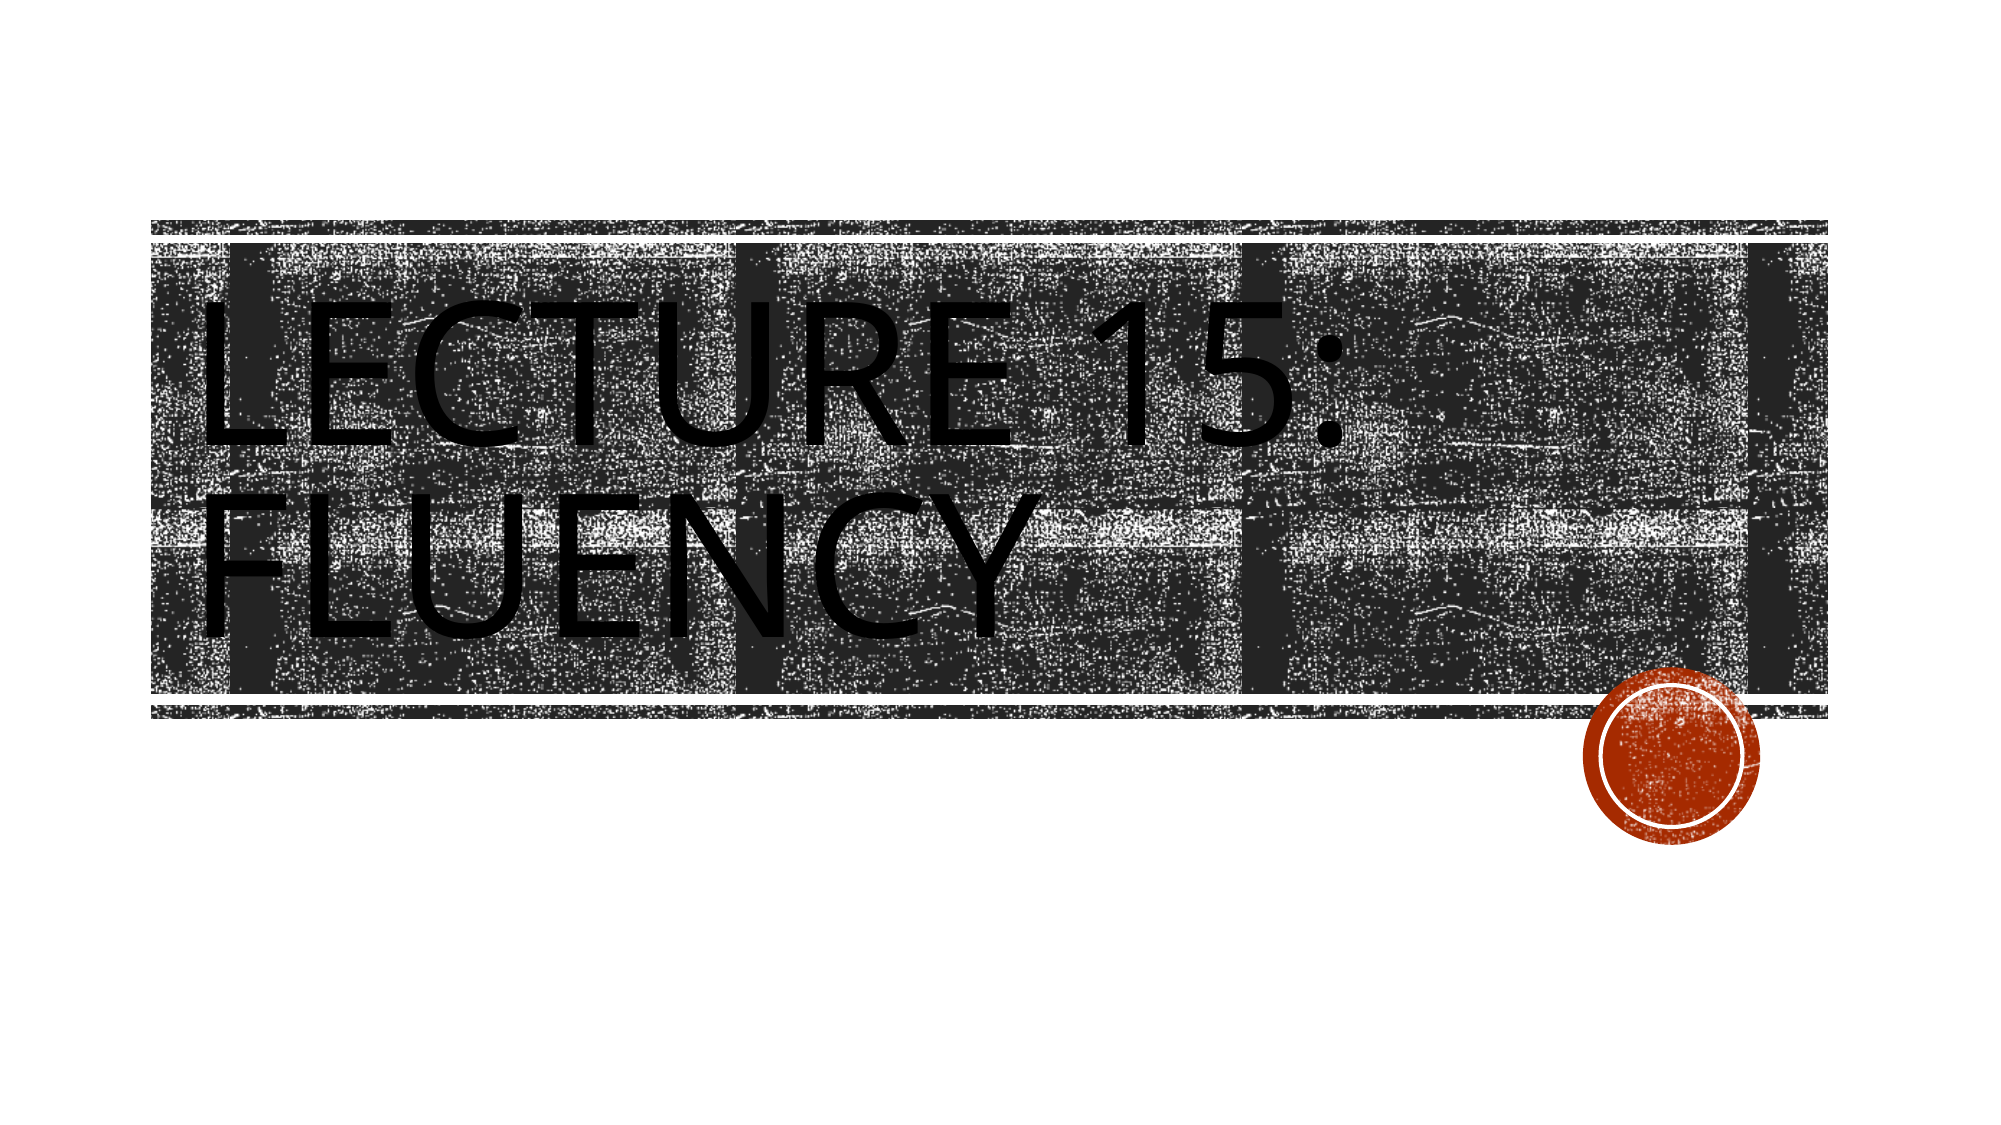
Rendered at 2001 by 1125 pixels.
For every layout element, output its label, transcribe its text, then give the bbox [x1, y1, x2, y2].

title Lecture 15: fluency [172, 234, 1808, 733]
